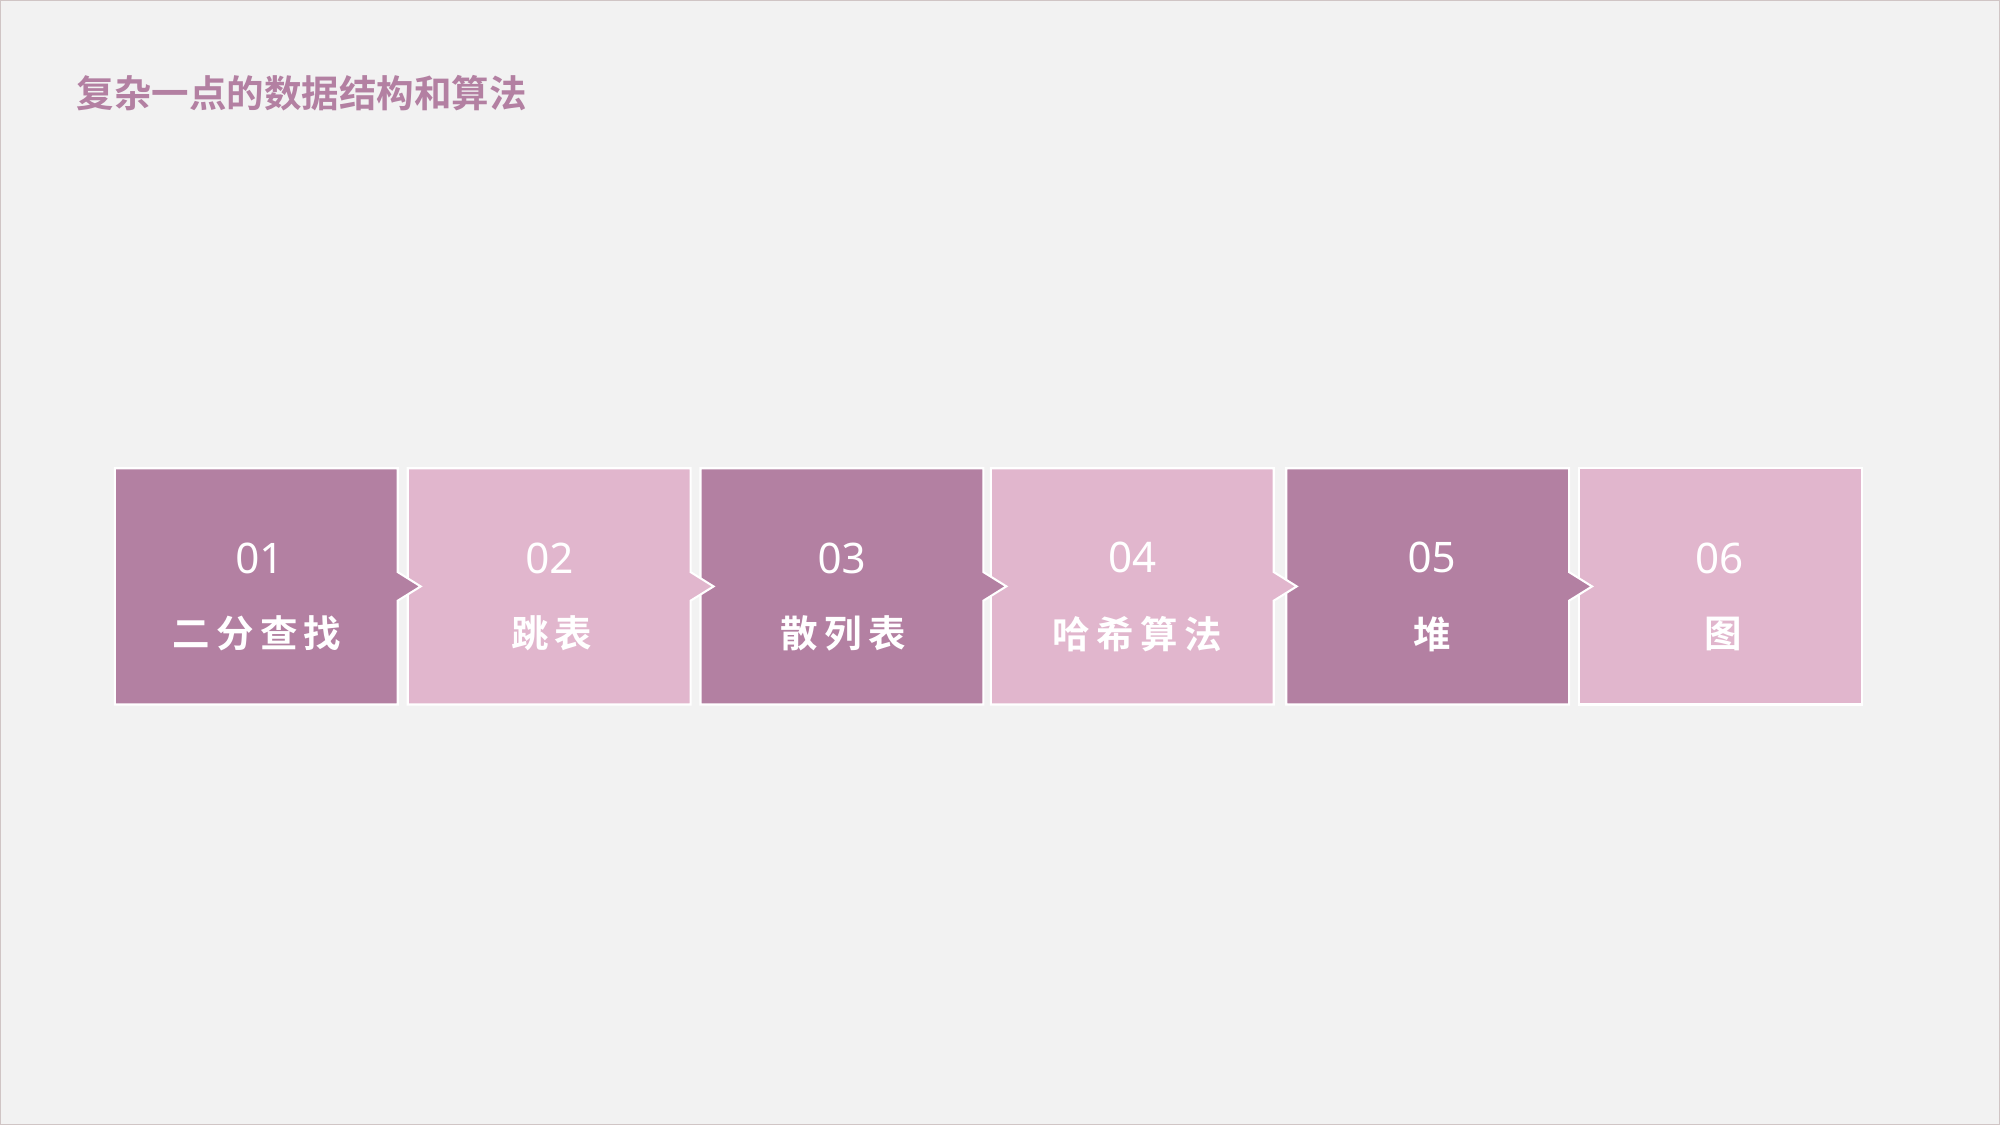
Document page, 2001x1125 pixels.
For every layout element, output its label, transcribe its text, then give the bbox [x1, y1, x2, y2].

text_box [1049, 667, 1262, 705]
text_box 06 [1592, 513, 1847, 590]
text_box [170, 666, 383, 705]
text_box 哈希算法 [1003, 590, 1272, 667]
text_box 图 [1593, 590, 1853, 666]
text_box [1578, 467, 1863, 706]
text_box 堆 [1296, 590, 1569, 667]
text_box 跳表 [413, 590, 691, 666]
text_box 03 [705, 513, 979, 590]
text_box 04 [1003, 512, 1261, 589]
text_box 散列表 [705, 590, 982, 666]
text_box 复杂一点的数据结构和算法 [62, 62, 567, 123]
text_box 01 [121, 513, 398, 590]
text_box 二分查找 [121, 590, 394, 666]
text_box [699, 467, 1005, 706]
text_box [170, 467, 383, 513]
text_box [989, 467, 1296, 706]
text_box [1049, 467, 1262, 590]
text_box [1285, 467, 1592, 706]
text_box [113, 467, 413, 706]
text_box 05 [1296, 512, 1567, 589]
text_box [406, 467, 705, 706]
text_box 02 [413, 513, 686, 590]
text_box [0, 0, 2000, 1125]
